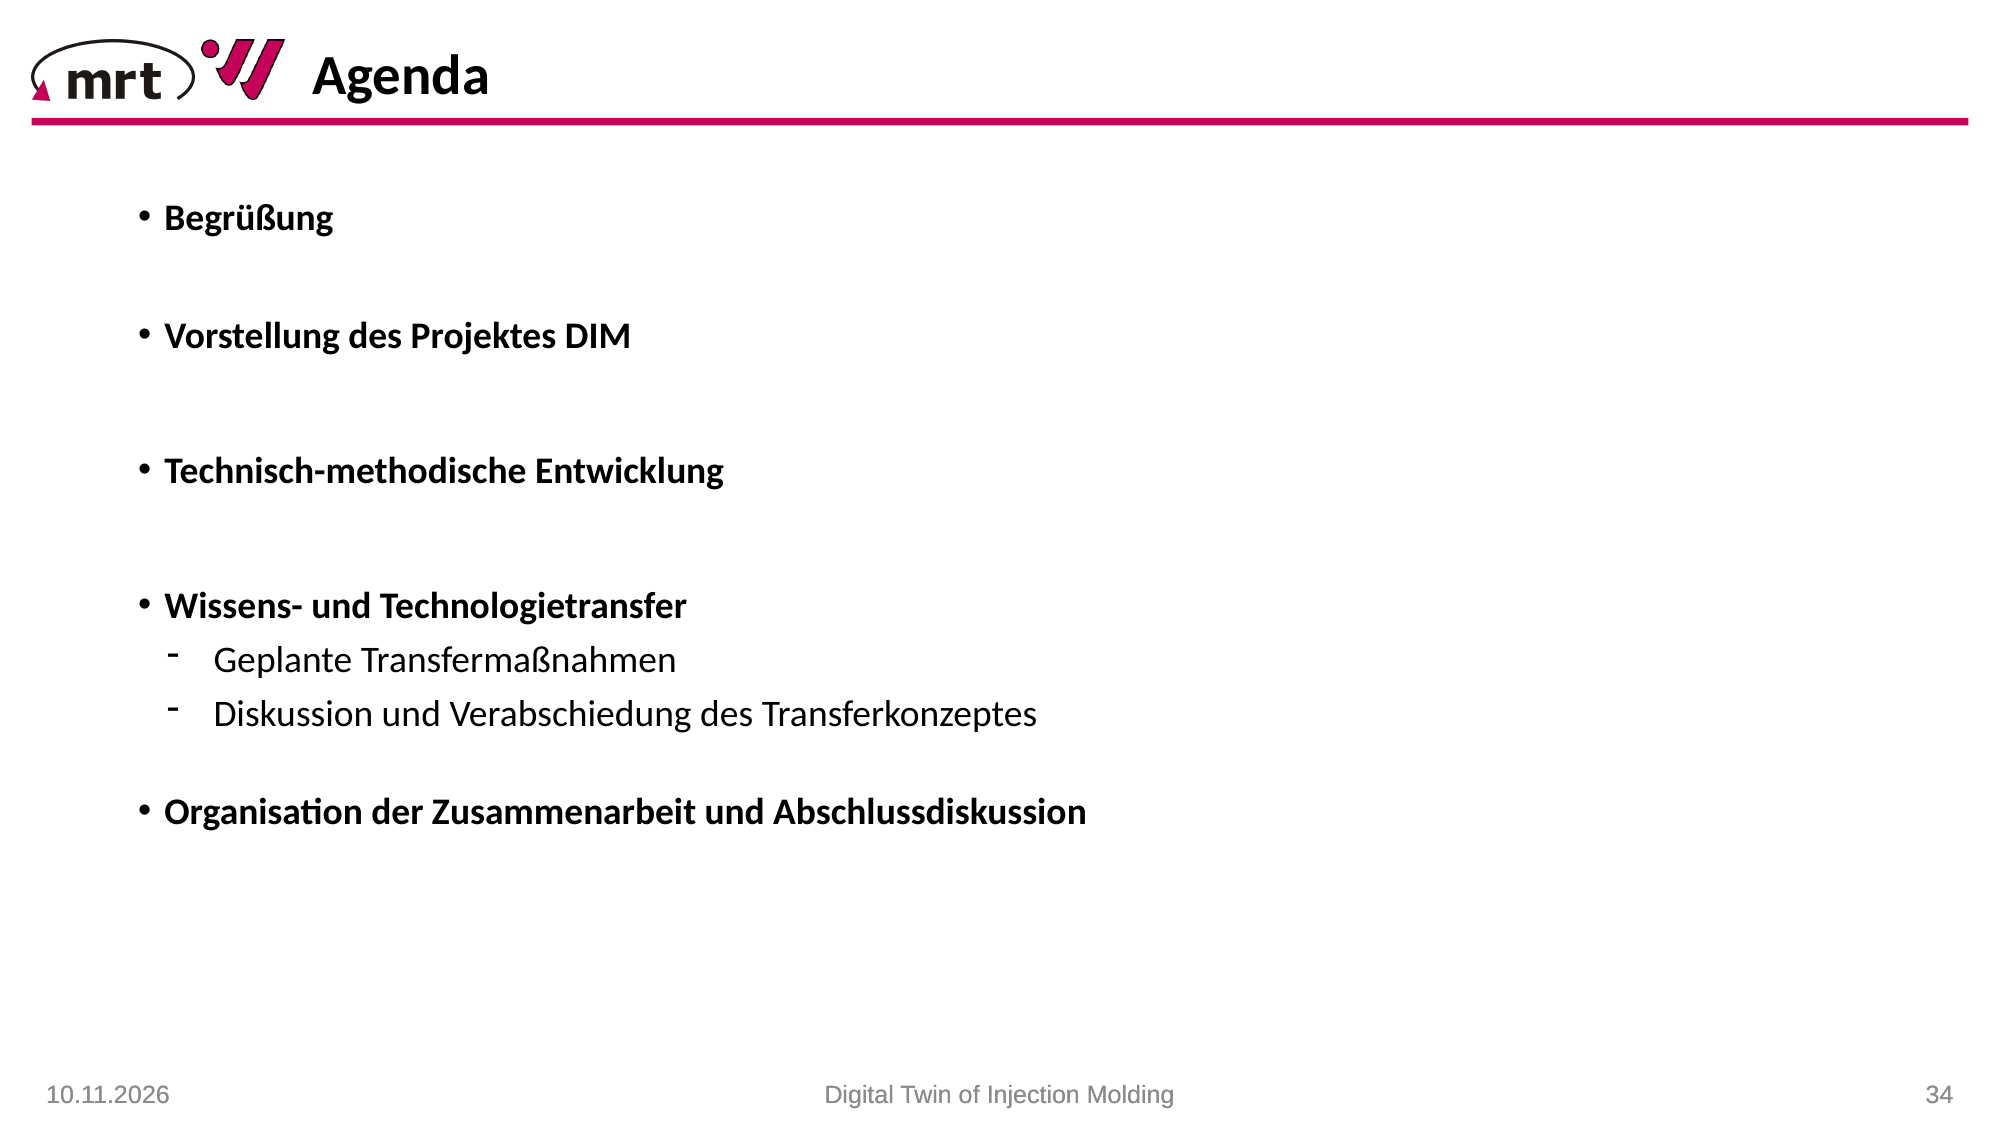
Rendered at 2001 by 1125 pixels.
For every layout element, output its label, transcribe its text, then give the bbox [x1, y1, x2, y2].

text_box Wissens- und Technologietransfer Geplante Transfermaßnahmen Diskussion und Verabschiedung des Transferkonzeptes [90, 496, 1910, 1125]
slide_number 34 [1910, 1064, 1969, 1124]
text_box Begrüßung Vorstellung des Projektes DIM Technisch-methodische Entwicklung Organisation der Zusammenarbeit und Abschlussdiskussion [90, 126, 1910, 496]
picture [201, 39, 285, 100]
text_box Agenda [297, 31, 1969, 114]
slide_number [31, 1064, 90, 1124]
picture [31, 39, 195, 101]
